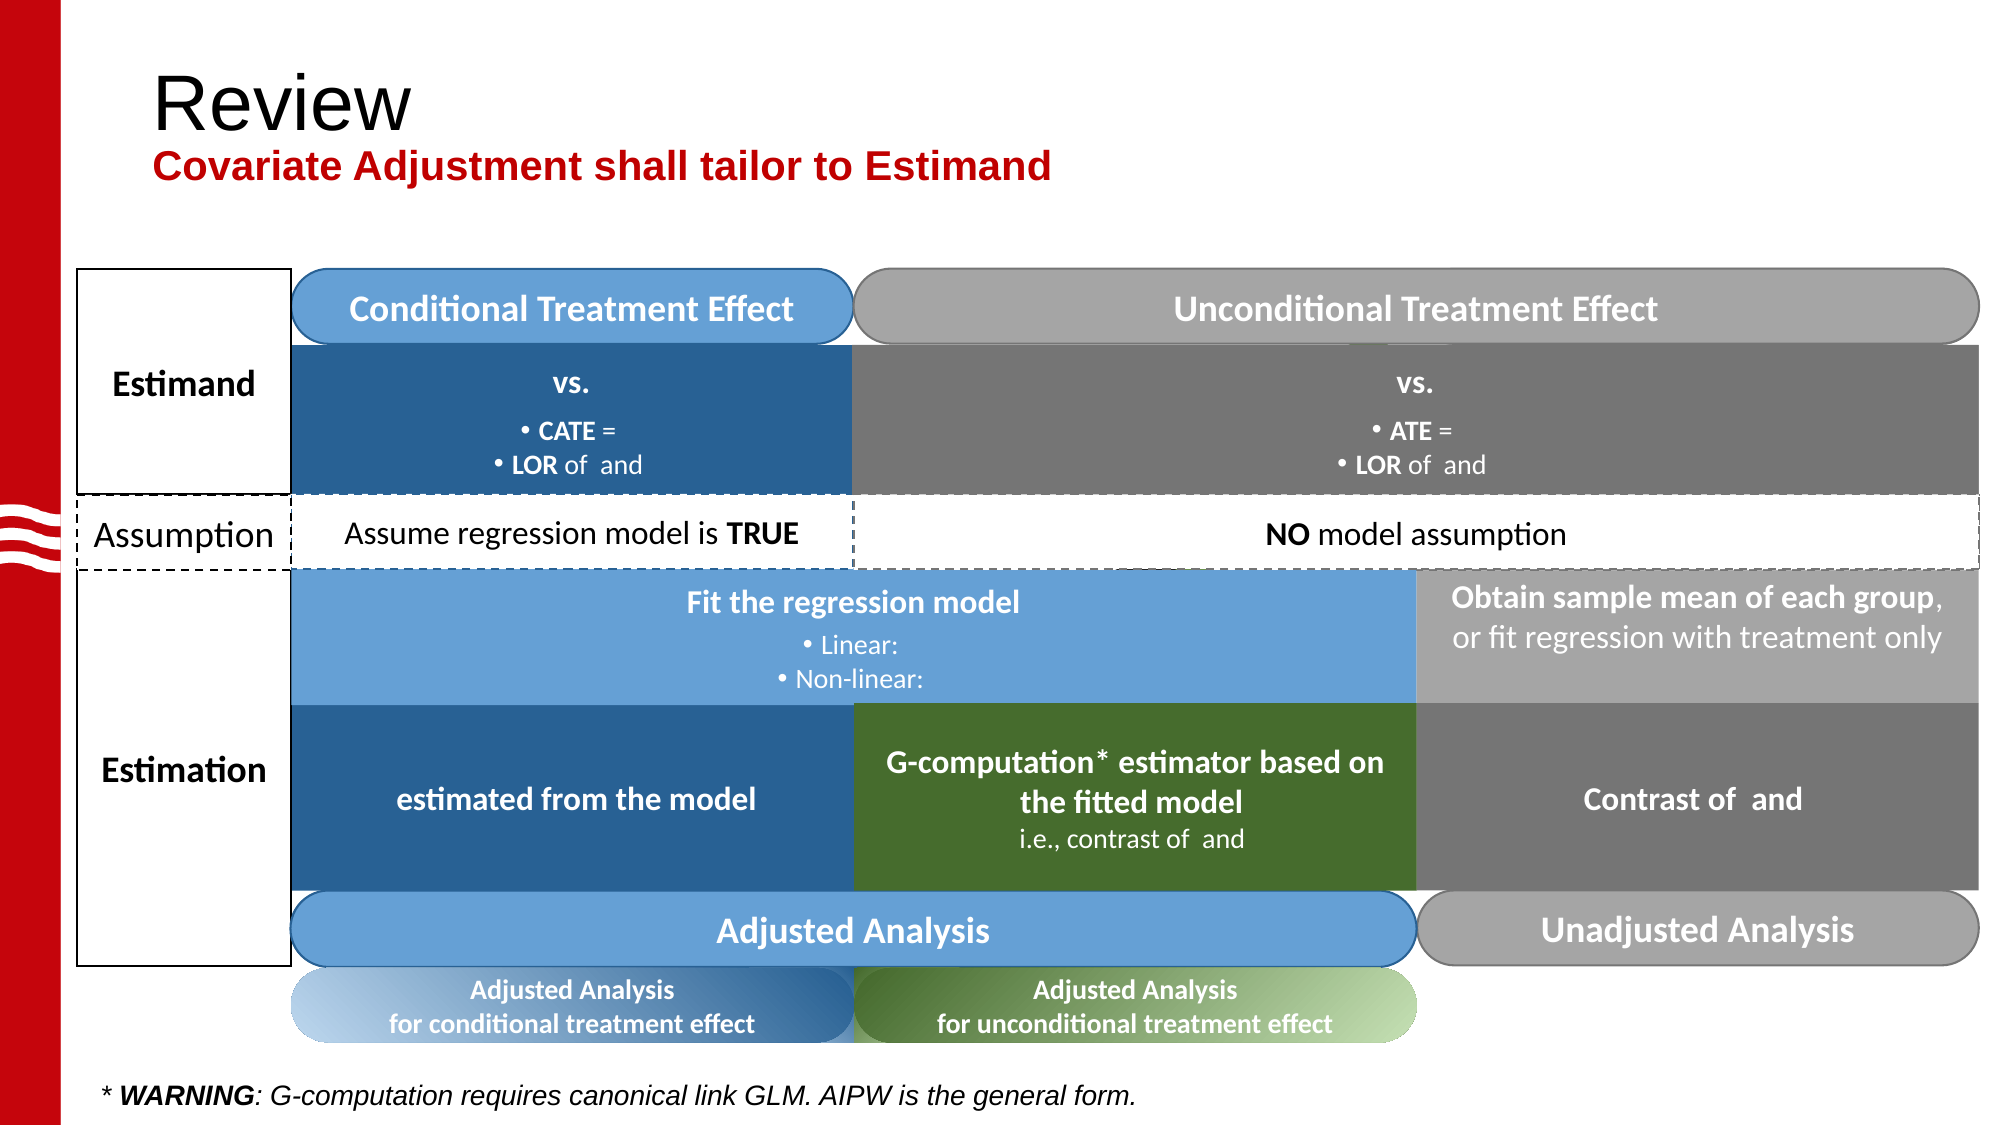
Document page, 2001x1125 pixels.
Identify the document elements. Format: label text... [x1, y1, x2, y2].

title Review [137, 54, 1863, 156]
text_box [1416, 268, 1979, 496]
text_box Estimation [76, 568, 292, 967]
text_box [290, 967, 854, 1043]
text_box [289, 268, 854, 496]
text_box Estimand [76, 268, 289, 495]
text_box * WARNING: G-computation requires canonical link GLM. AIPW is the general form. [85, 1070, 1161, 1119]
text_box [854, 967, 1417, 1043]
picture [0, 0, 2000, 1125]
text_box Unadjusted Analysis [1417, 891, 1980, 967]
text_box Assume regression model is TRUE [291, 496, 854, 570]
text_box Unconditional Treatment Effect [854, 267, 1948, 344]
text_box Adjusted Analysis [289, 889, 1418, 967]
text_box Covariate Adjustment shall tailor to Estimand [137, 131, 1138, 197]
text_box NO model assumption [853, 493, 1980, 570]
text_box Assumption [76, 494, 292, 571]
